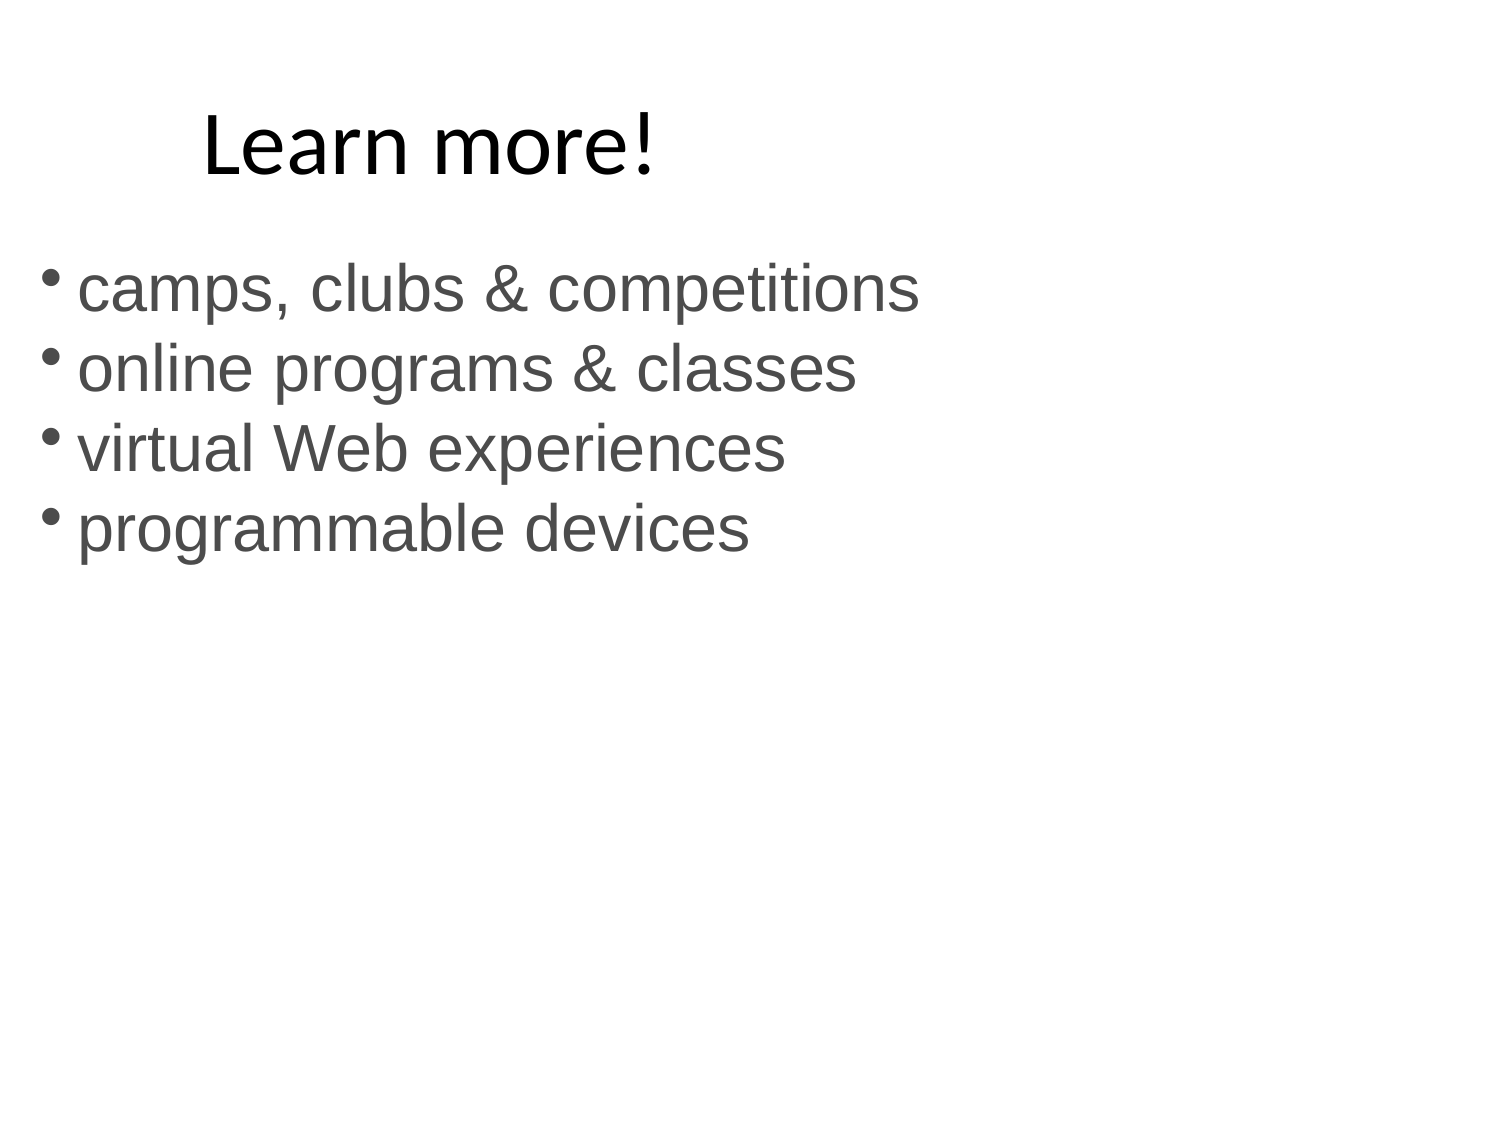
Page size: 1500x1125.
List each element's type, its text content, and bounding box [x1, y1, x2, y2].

title Learn more! [187, 75, 1463, 188]
subtitle camps, clubs & competitions online programs & classes virtual Web experiences programmable devices [24, 237, 1463, 825]
